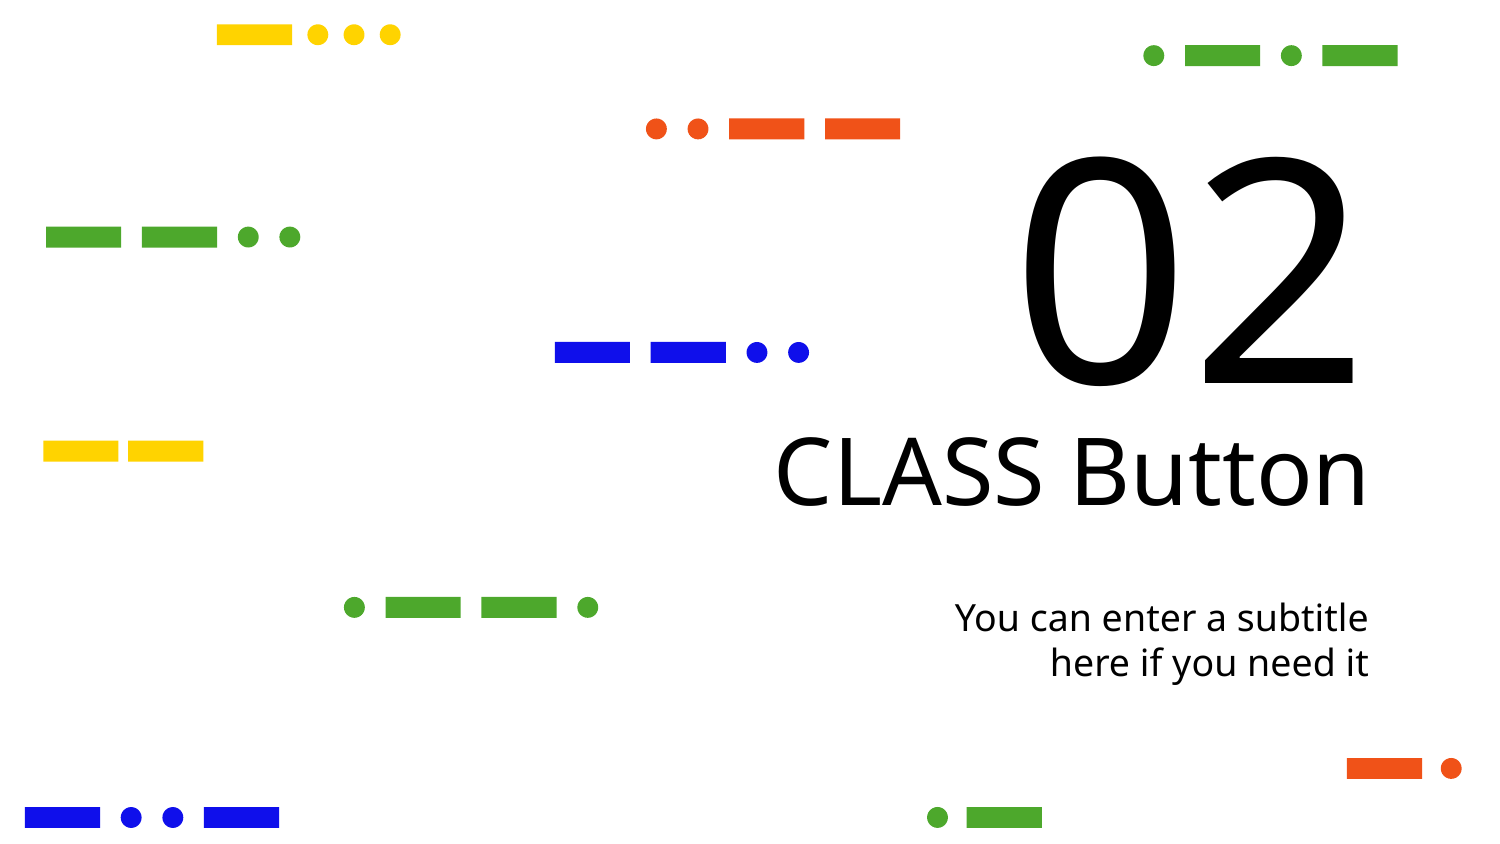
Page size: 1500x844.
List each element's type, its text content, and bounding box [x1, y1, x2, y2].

title CLASS Button [238, 390, 1387, 547]
title 02 [805, 118, 1385, 390]
subtitle You can enter a subtitle here if you need it [900, 578, 1385, 688]
